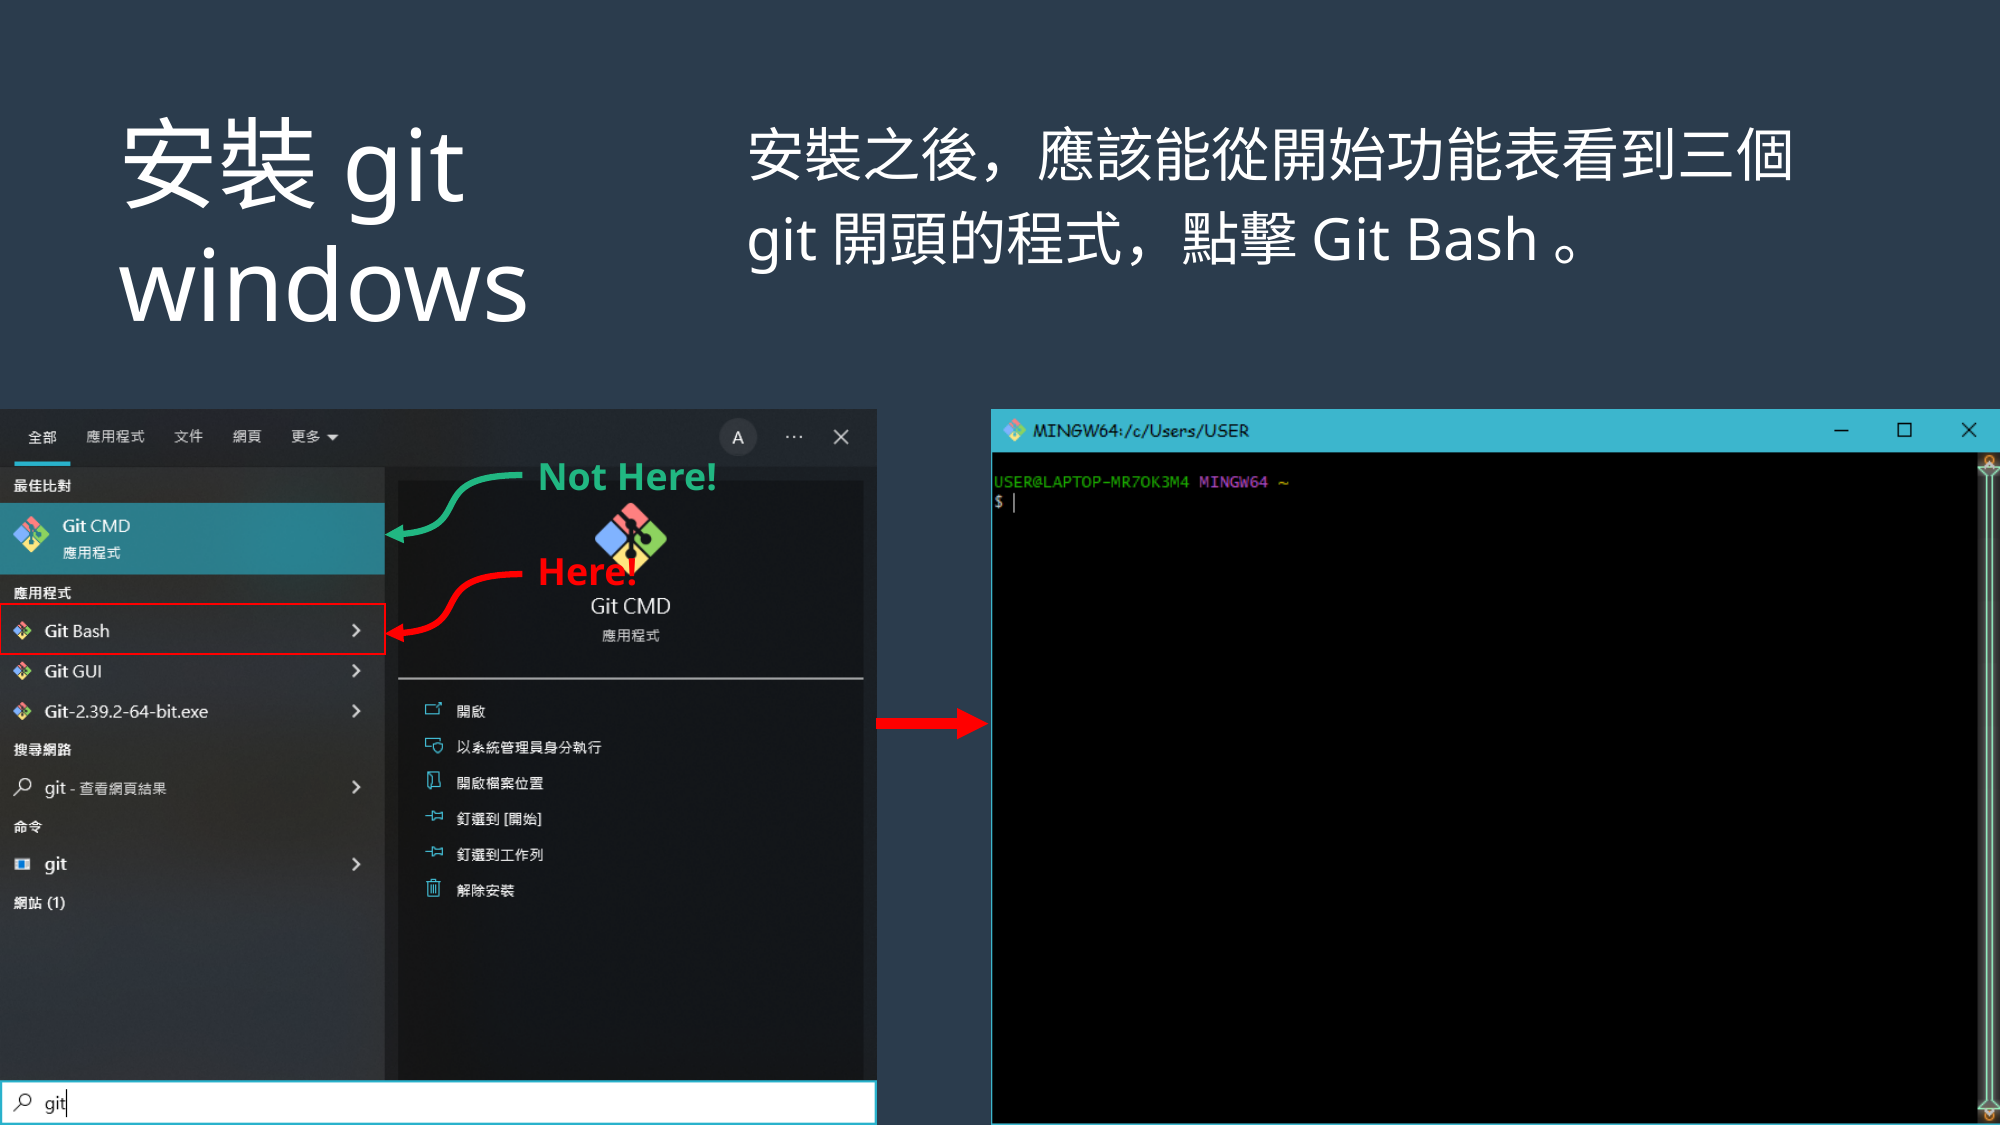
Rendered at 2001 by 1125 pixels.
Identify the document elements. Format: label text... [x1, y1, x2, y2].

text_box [384, 573, 523, 634]
list 安裝之後，應該能從開始功能表看到三個git開頭的程式，點擊Git Bash。 [746, 103, 1878, 315]
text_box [384, 474, 523, 535]
picture [0, 409, 877, 1125]
picture [991, 409, 2000, 1125]
title 安裝git windows [118, 101, 626, 344]
